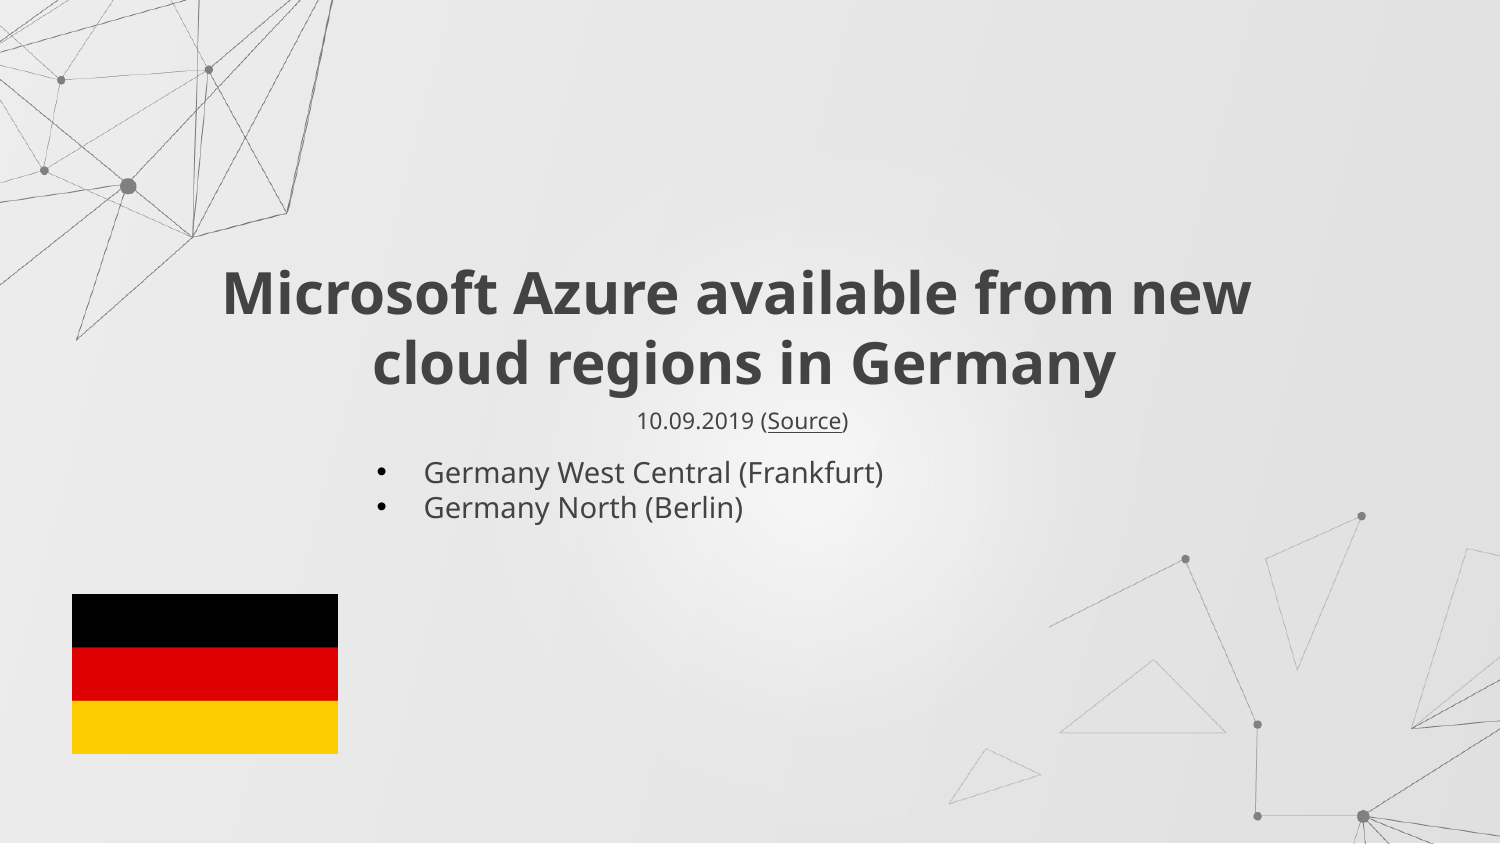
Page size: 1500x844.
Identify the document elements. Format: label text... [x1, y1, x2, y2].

text_box Germany West Central (Frankfurt) Germany North (Berlin) [361, 446, 899, 532]
title Microsoft Azure available from new cloud regions in Germany [84, 73, 1406, 411]
picture [0, 0, 1500, 844]
subtitle 10.09.2019 (Source) [363, 391, 1097, 447]
